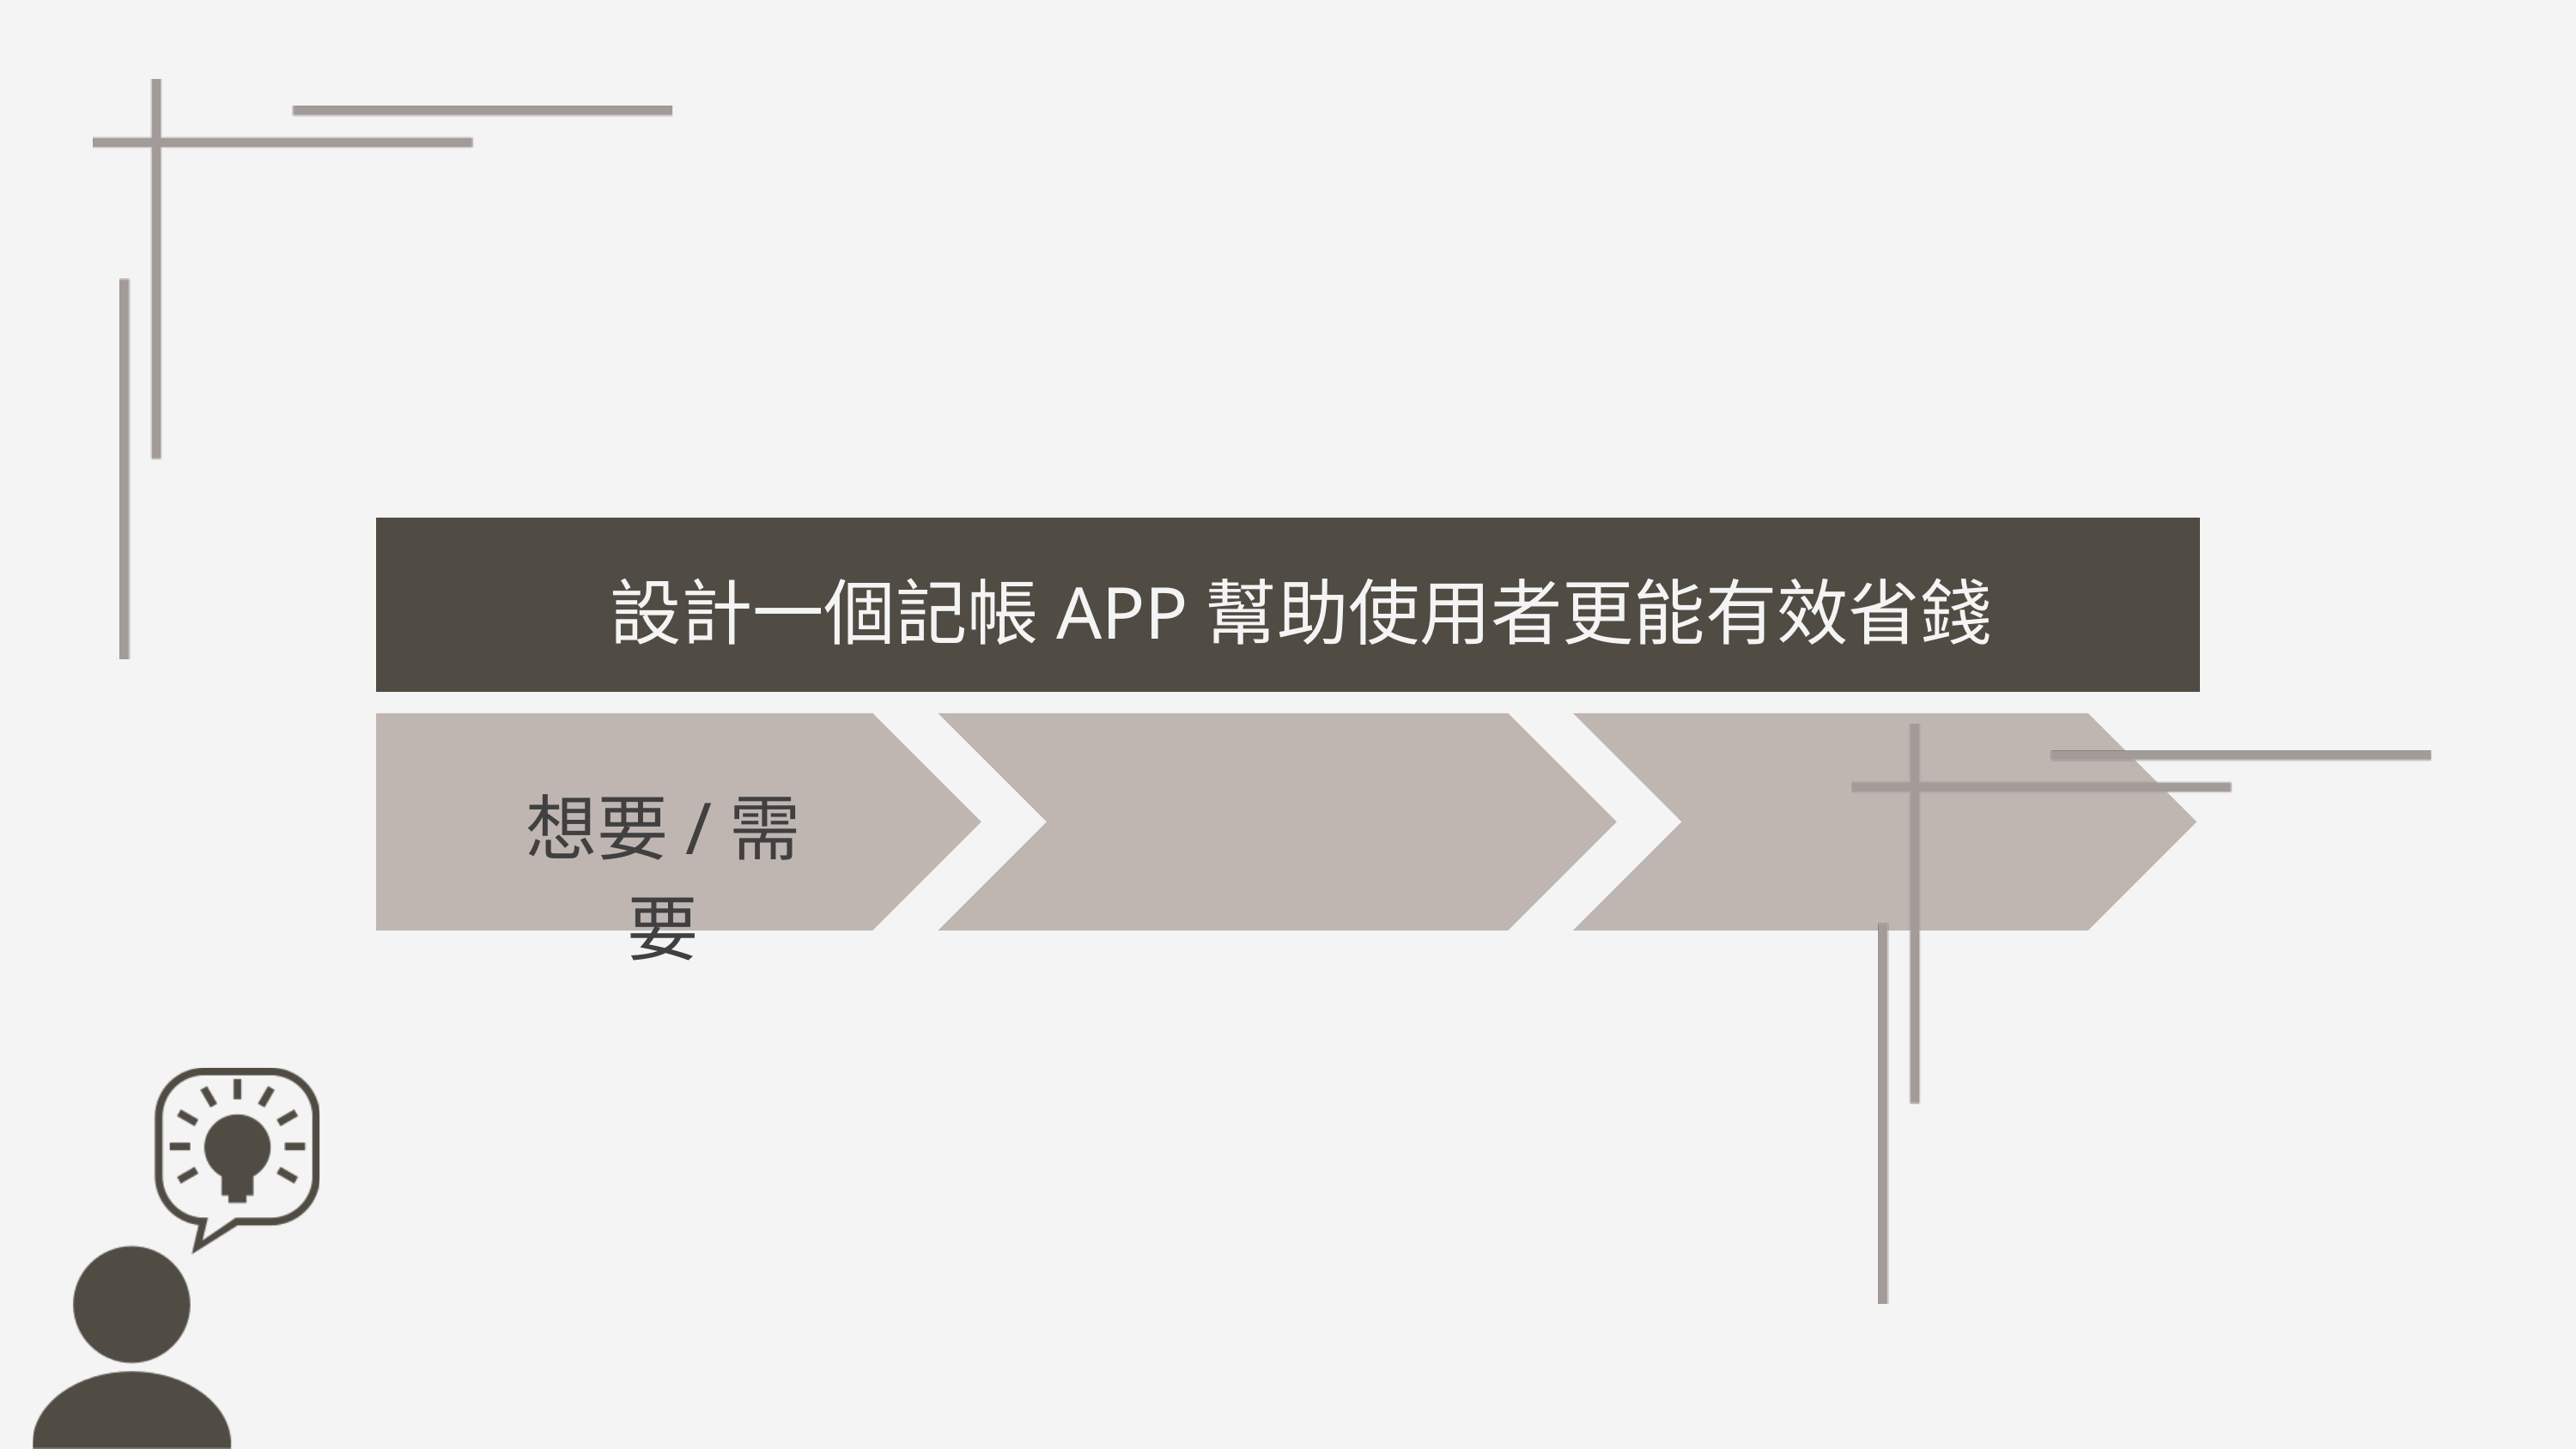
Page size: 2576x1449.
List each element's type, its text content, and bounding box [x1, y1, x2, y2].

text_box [375, 712, 937, 931]
text_box [33, 1068, 320, 1449]
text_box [938, 712, 1571, 931]
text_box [1572, 712, 2197, 931]
text_box [93, 79, 673, 659]
text_box [1851, 724, 2432, 1304]
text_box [376, 518, 2200, 692]
text_box 想要/需要 [502, 937, 823, 969]
